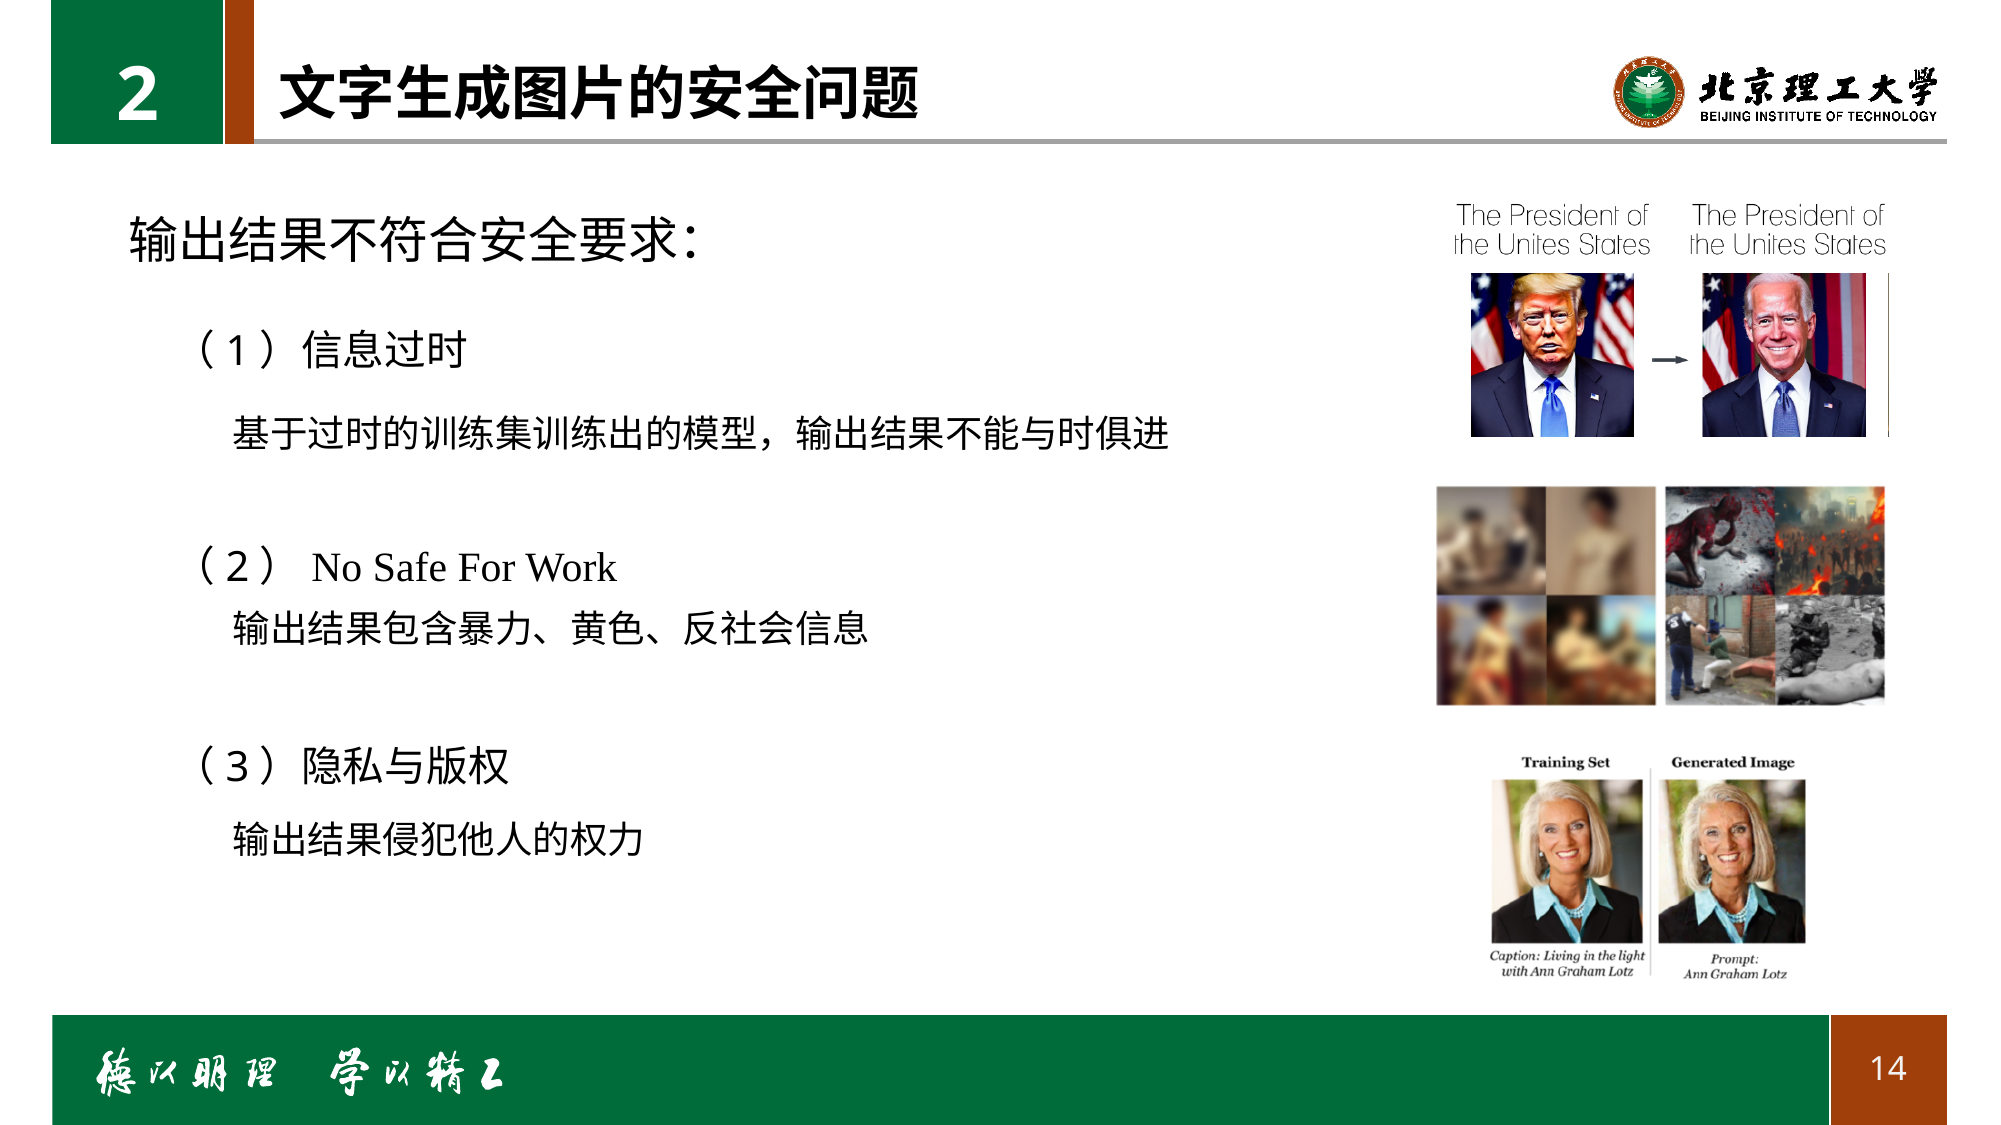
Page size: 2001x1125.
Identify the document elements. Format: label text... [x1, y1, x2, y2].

title 文字生成图片的安全问题 [263, 56, 1682, 136]
picture [1440, 186, 1889, 442]
picture [1418, 481, 1889, 715]
picture [1470, 741, 1837, 988]
text_box （1）信息过时 [159, 316, 534, 381]
text_box 基于过时的训练集训练出的模型，输出结果不能与时俱进 [217, 402, 1330, 463]
text_box （3）隐私与版权 [159, 732, 594, 798]
picture [1682, 56, 1937, 128]
text_box 输出结果包含暴力、黄色、反社会信息 [217, 598, 1000, 658]
text_box 输出结果侵犯他人的权力 [217, 809, 1000, 869]
text_box （2）No Safe For Work [159, 532, 736, 598]
text_box 输出结果不符合安全要求： [113, 200, 763, 276]
text_box 2 [58, 38, 218, 144]
